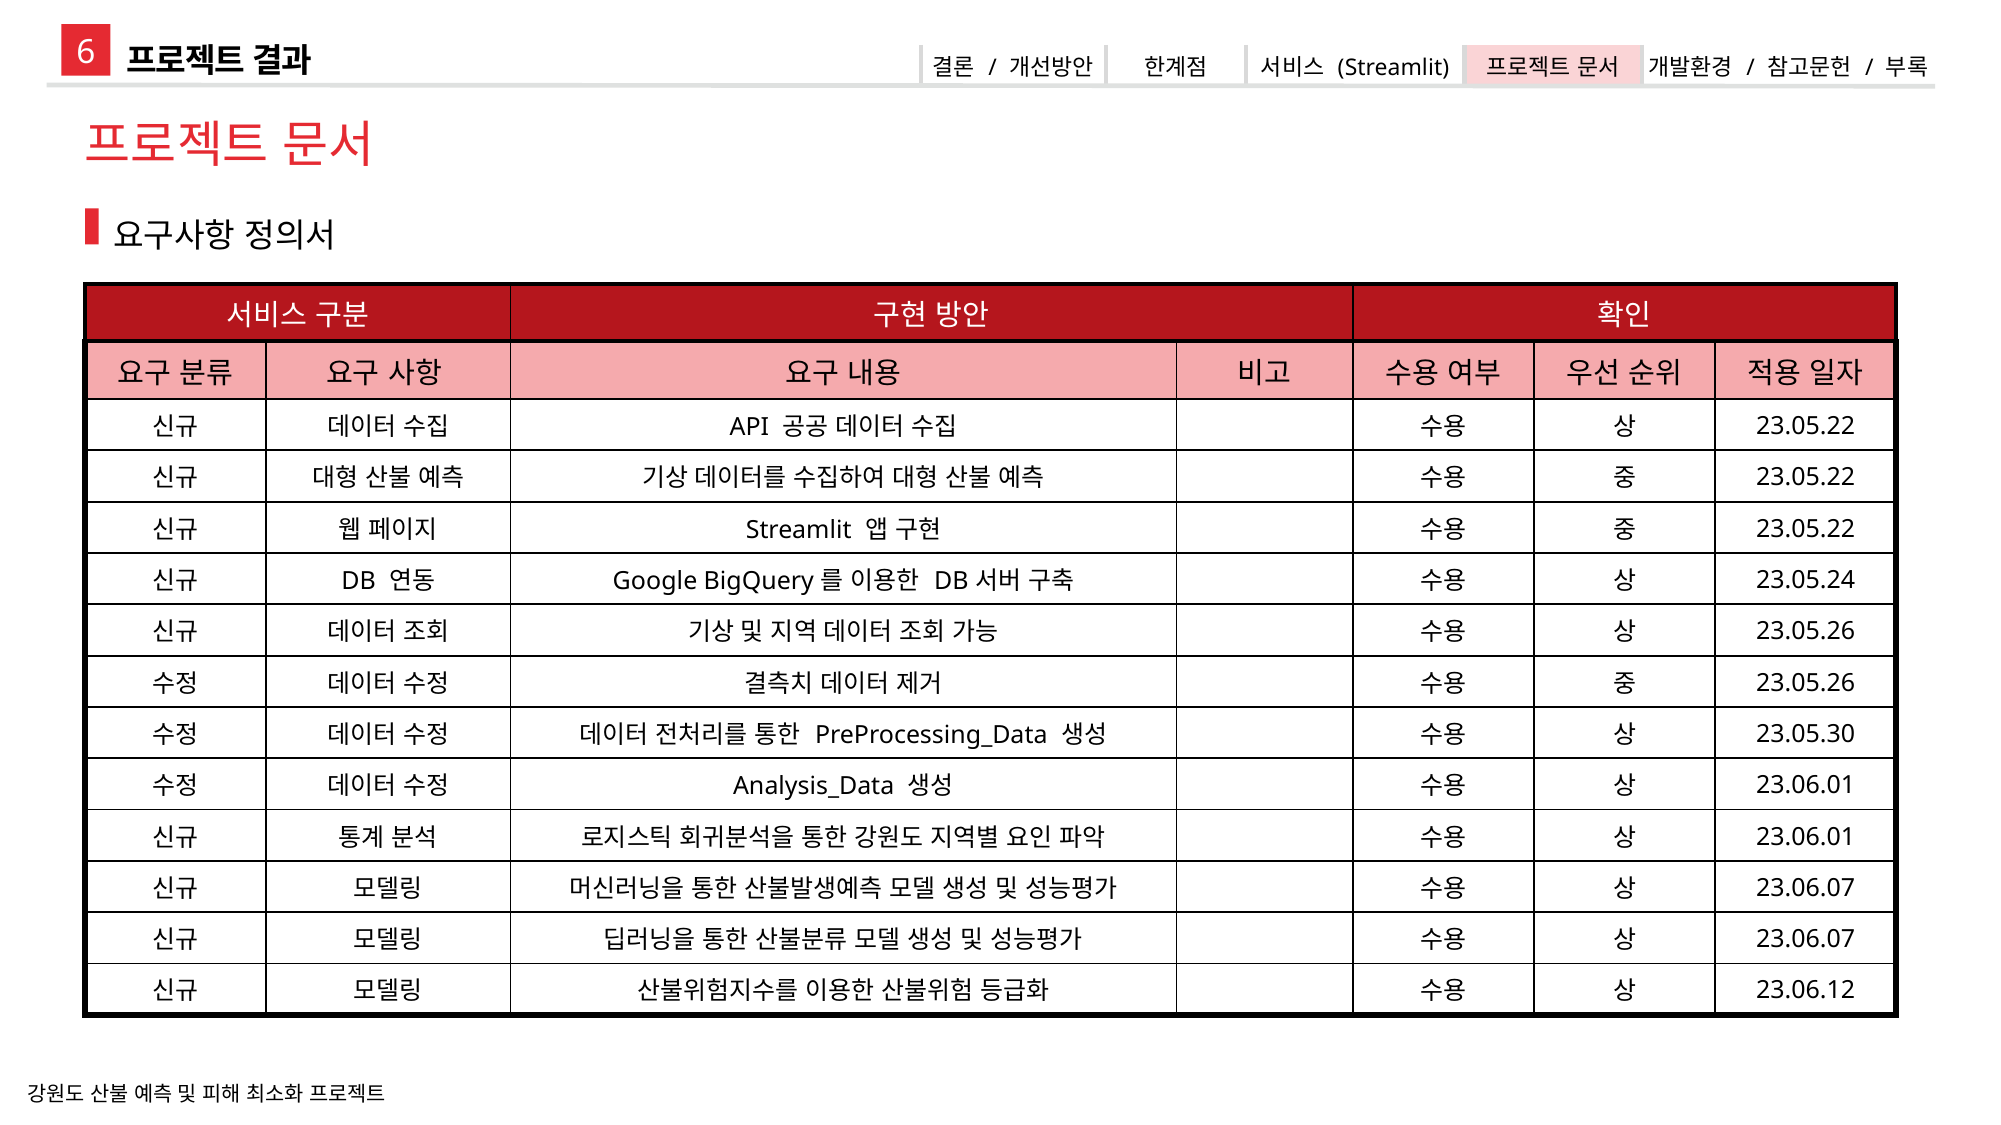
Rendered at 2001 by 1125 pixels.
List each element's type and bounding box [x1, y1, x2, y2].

text_box [84, 186, 352, 262]
table_cell [1535, 964, 1714, 1012]
table_cell [88, 708, 265, 757]
table_cell [1354, 708, 1533, 757]
table_cell [1716, 503, 1893, 552]
table_cell [88, 554, 265, 603]
table_header [1467, 45, 1640, 83]
table_cell [267, 708, 510, 757]
table_cell [511, 862, 1176, 911]
table_cell [1177, 964, 1352, 1012]
table_cell [1177, 657, 1352, 706]
text_box [27, 1081, 386, 1107]
table_cell [1177, 503, 1352, 552]
table_header [87, 286, 510, 339]
table_header [1644, 45, 1935, 83]
table_cell [1177, 862, 1352, 911]
table_cell [511, 708, 1176, 757]
table_cell [1354, 451, 1533, 501]
table_cell [1716, 964, 1893, 1012]
table_cell [1535, 810, 1714, 860]
table_cell [88, 759, 265, 809]
table_cell [88, 451, 265, 501]
table_cell [511, 759, 1176, 809]
table_cell [1535, 759, 1714, 809]
table_cell [88, 810, 265, 860]
table_cell [88, 605, 265, 655]
table_cell [88, 657, 265, 706]
table_cell [1177, 913, 1352, 963]
table_cell [1354, 810, 1533, 860]
table_cell [1535, 605, 1714, 655]
table_cell [511, 964, 1176, 1012]
table_cell [1177, 554, 1352, 603]
table_cell [267, 343, 510, 398]
table_cell [511, 343, 1176, 398]
table_header [923, 45, 1104, 83]
table_cell [1535, 708, 1714, 757]
table_cell [267, 400, 510, 449]
table_cell [511, 913, 1176, 963]
table_cell [1716, 343, 1893, 398]
table_cell [1535, 451, 1714, 501]
table_cell [1535, 343, 1714, 398]
text_box [85, 112, 468, 173]
table_cell [1716, 862, 1893, 911]
table_cell [1354, 913, 1533, 963]
table_cell [1716, 913, 1893, 963]
table_cell [1716, 657, 1893, 706]
table_cell [1177, 810, 1352, 860]
table_cell [1177, 759, 1352, 809]
table_cell [1354, 657, 1533, 706]
table_cell [1716, 810, 1893, 860]
table_cell [511, 451, 1176, 501]
table_cell [88, 913, 265, 963]
table_cell [511, 554, 1176, 603]
table_cell [1354, 605, 1533, 655]
table_cell [1177, 708, 1352, 757]
table_header [511, 286, 1352, 339]
table_cell [1354, 964, 1533, 1012]
table_cell [88, 343, 265, 398]
table_cell [267, 913, 510, 963]
table_cell [1354, 400, 1533, 449]
table_cell [267, 964, 510, 1012]
table_cell [1354, 554, 1533, 603]
table_cell [511, 400, 1176, 449]
table_cell [267, 862, 510, 911]
table_cell [1177, 605, 1352, 655]
table_cell [1716, 605, 1893, 655]
table_header [1108, 45, 1244, 83]
table_cell [1535, 862, 1714, 911]
table_cell [1716, 451, 1893, 501]
table_cell [511, 657, 1176, 706]
table_cell [267, 451, 510, 501]
table_cell [1177, 400, 1352, 449]
table_cell [1535, 913, 1714, 963]
table_cell [1177, 343, 1352, 398]
table_cell [1354, 503, 1533, 552]
table_cell [1716, 400, 1893, 449]
table_cell [88, 503, 265, 552]
table_cell [1716, 708, 1893, 757]
table_cell [88, 964, 265, 1012]
table_cell [88, 400, 265, 449]
table_header [1248, 45, 1462, 83]
table_cell [267, 605, 510, 655]
table_cell [267, 503, 510, 552]
table_cell [1354, 343, 1533, 398]
table_cell [1354, 862, 1533, 911]
table_cell [1535, 657, 1714, 706]
table_cell [267, 657, 510, 706]
table_cell [1716, 759, 1893, 809]
table_cell [267, 554, 510, 603]
table_cell [1535, 400, 1714, 449]
table_cell [1177, 451, 1352, 501]
table_cell [267, 759, 510, 809]
table_cell [511, 503, 1176, 552]
table_cell [511, 605, 1176, 655]
text_box [61, 24, 314, 79]
table_cell [1535, 503, 1714, 552]
table_cell [267, 810, 510, 860]
table_header [1354, 286, 1894, 339]
table_cell [1535, 554, 1714, 603]
table_cell [88, 862, 265, 911]
table_cell [1354, 759, 1533, 809]
table_cell [1716, 554, 1893, 603]
table_cell [511, 810, 1176, 860]
